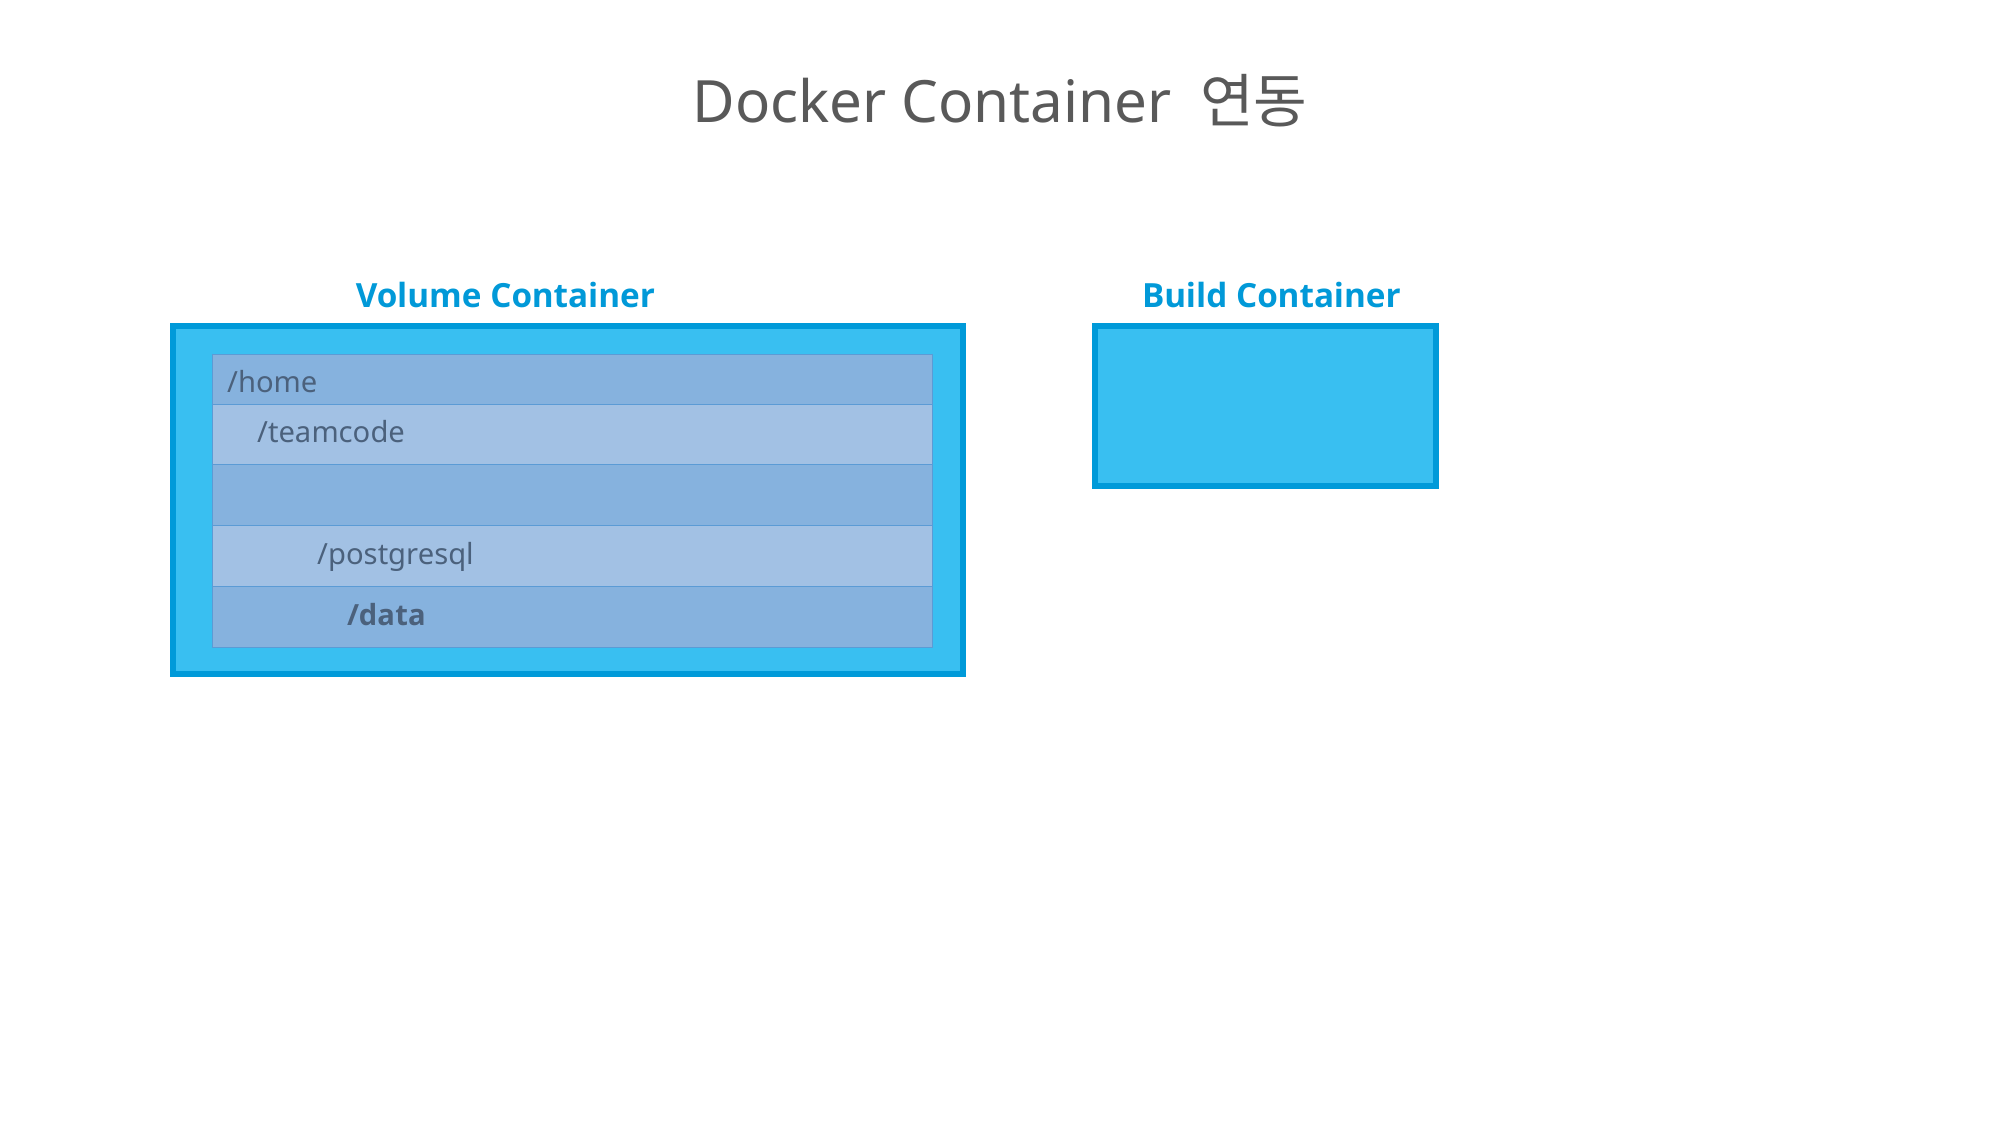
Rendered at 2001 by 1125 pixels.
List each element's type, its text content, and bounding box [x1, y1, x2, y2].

table_cell [213, 465, 932, 525]
title Docker Container 연동 [137, 59, 1863, 148]
table_cell /data [213, 587, 932, 647]
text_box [1095, 266, 1437, 487]
text_box Volume Container [340, 266, 671, 322]
text_box [172, 325, 964, 675]
table_cell /teamcode [213, 405, 932, 464]
table_cell /postgresql [213, 526, 932, 586]
table_header /home [213, 355, 932, 404]
